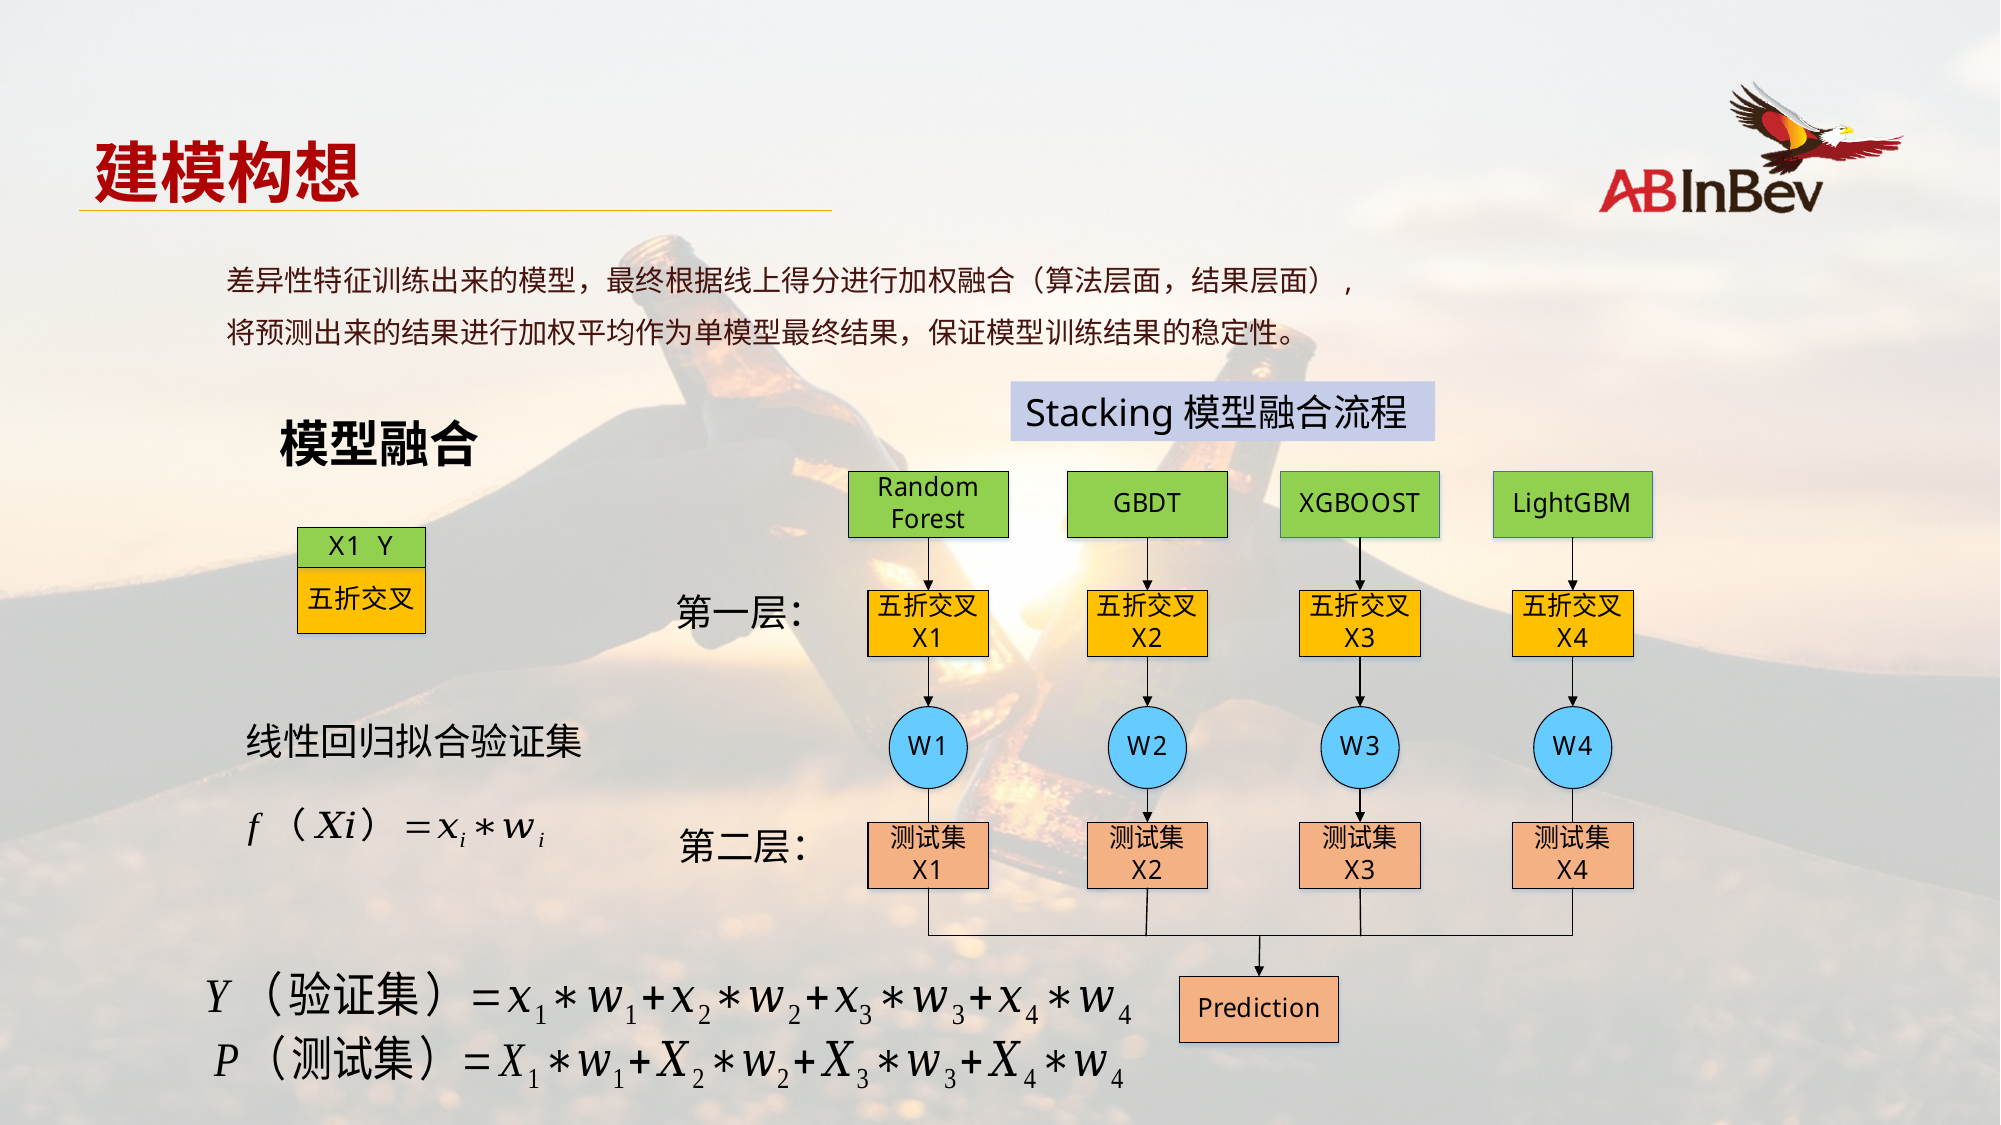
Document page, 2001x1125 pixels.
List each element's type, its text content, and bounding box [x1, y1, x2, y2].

picture [1595, 77, 1910, 215]
text_box 建模构想 [79, 83, 667, 210]
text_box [204, 381, 1659, 1095]
text_box 建模构想 [79, 211, 667, 218]
text_box 差异性特征训练出来的模型，最终根据线上得分进行加权融合（算法层面，结果层面）, 将预测出来的结果进行加权平均作为单模型最终结果，保证模型训练结果的稳定性。 [211, 237, 1711, 357]
